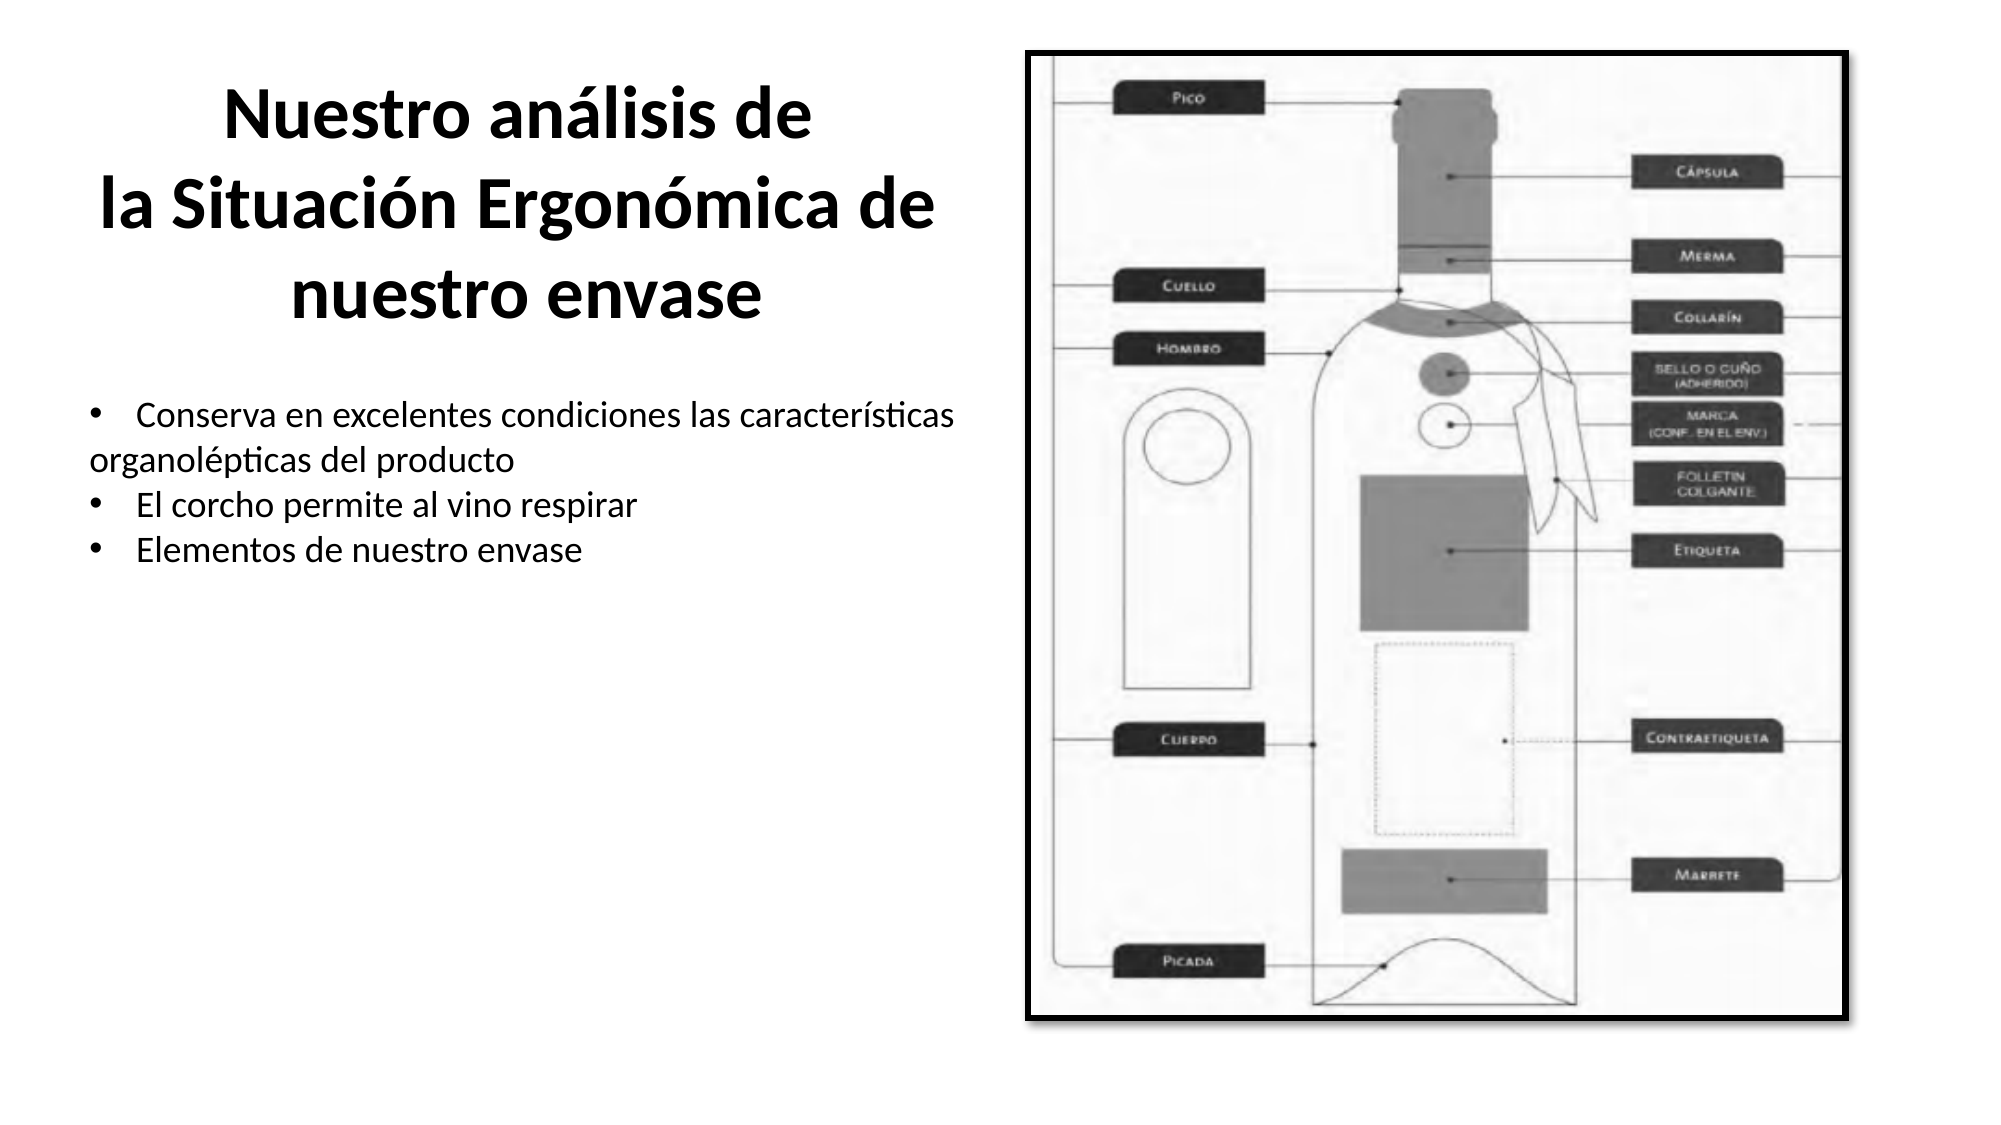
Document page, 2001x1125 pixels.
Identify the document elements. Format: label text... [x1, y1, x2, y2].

text_box Nuestro análisis de la Situación Ergonómica de nuestro envase [84, 56, 970, 342]
picture [1031, 56, 1843, 1015]
text_box Conserva en excelentes condiciones las características organolépticas del producto El corcho permite al vino respirar Elementos de nuestro envase [74, 383, 980, 578]
